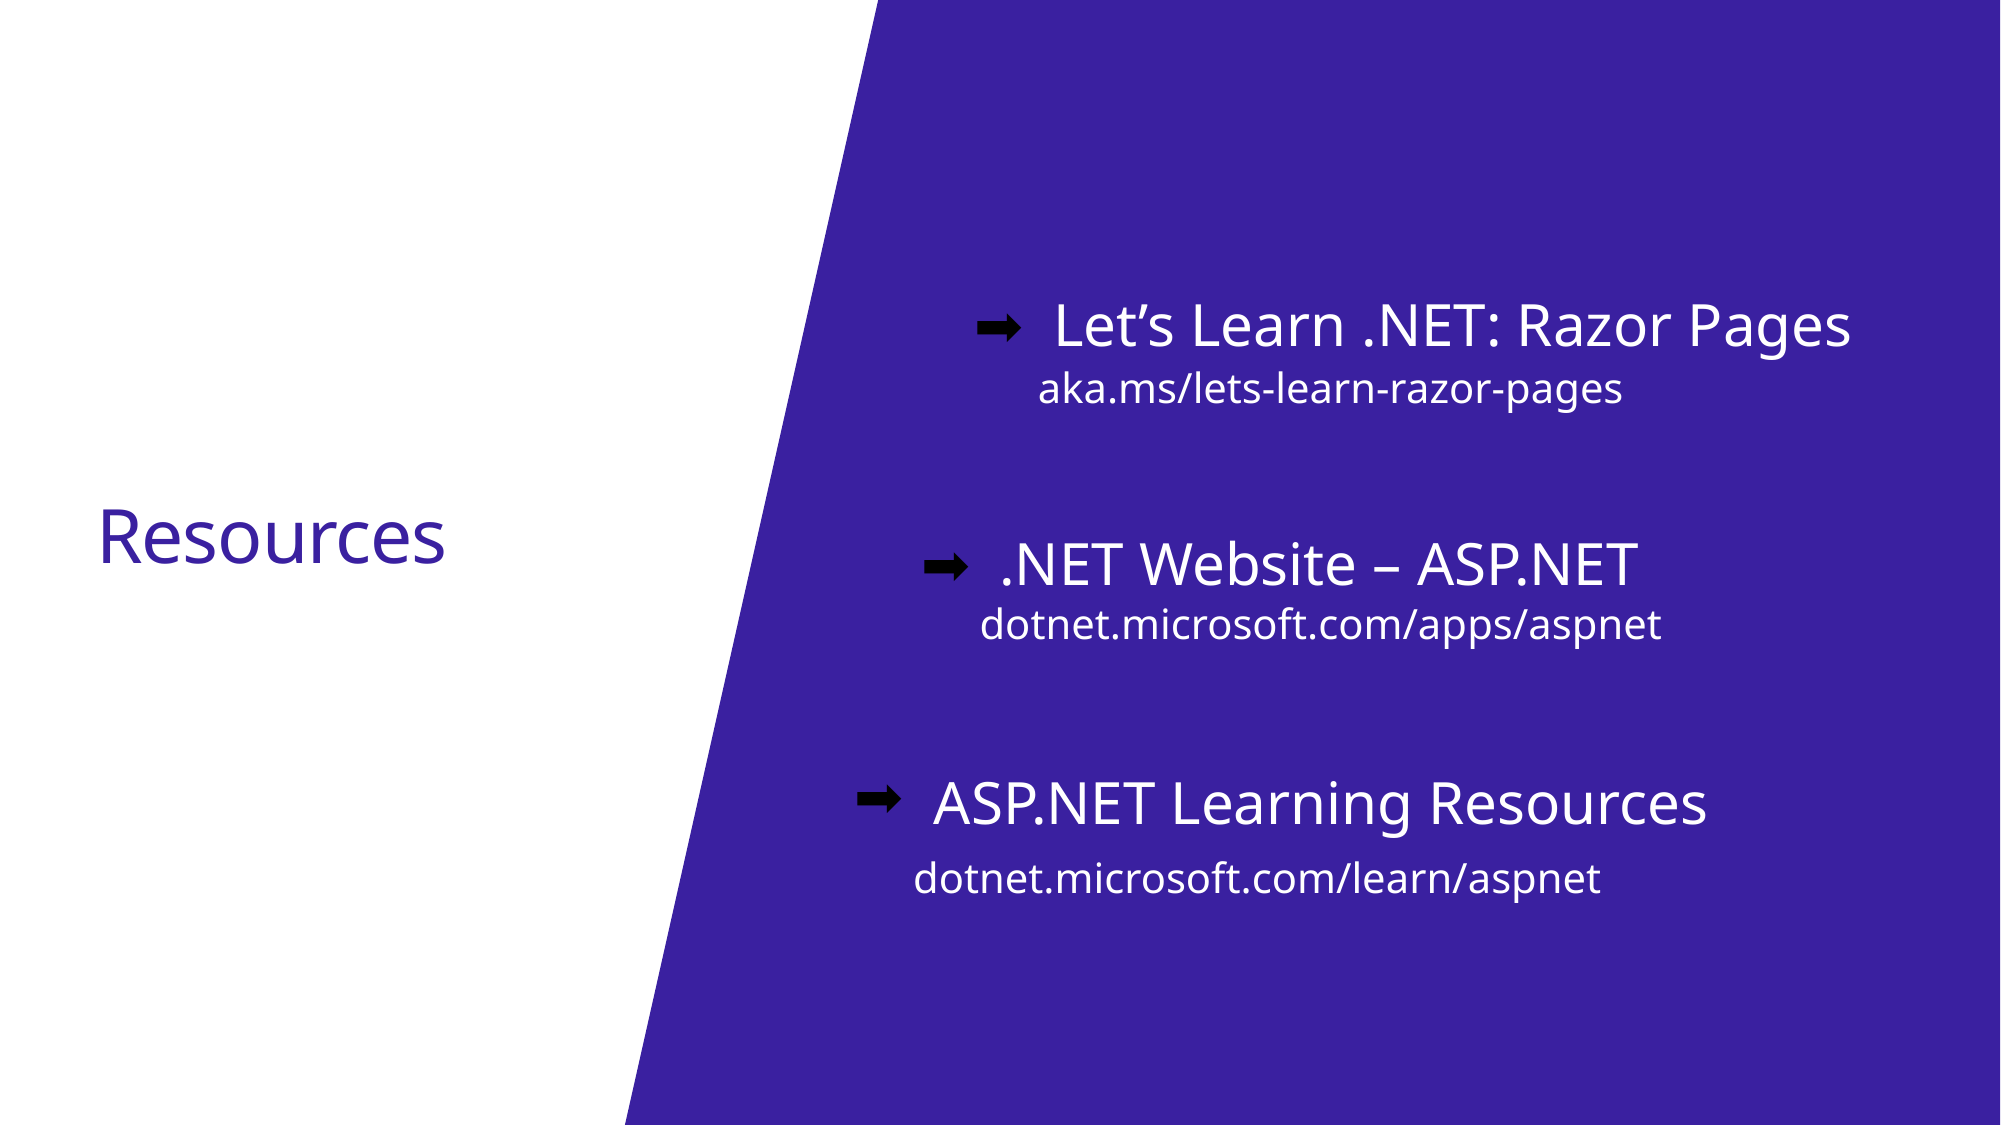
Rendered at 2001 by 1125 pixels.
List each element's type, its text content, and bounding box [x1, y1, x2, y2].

text_box ➡️ [974, 287, 1024, 358]
text_box ➡️ [854, 759, 904, 830]
text_box ➡️ [920, 527, 970, 598]
text_box aka.ms/lets-learn-razor-pages [1038, 362, 1624, 413]
text_box Let’s Learn .NET: Razor Pages [1053, 287, 1861, 358]
title Resources [96, 498, 625, 580]
text_box ASP.NET Learning Resources [933, 766, 1741, 837]
text_box dotnet.microsoft.com/apps/aspnet [979, 597, 1663, 648]
text_box .NET Website – ASP.NET [999, 527, 1807, 598]
text_box dotnet.microsoft.com/learn/aspnet [913, 851, 1602, 902]
